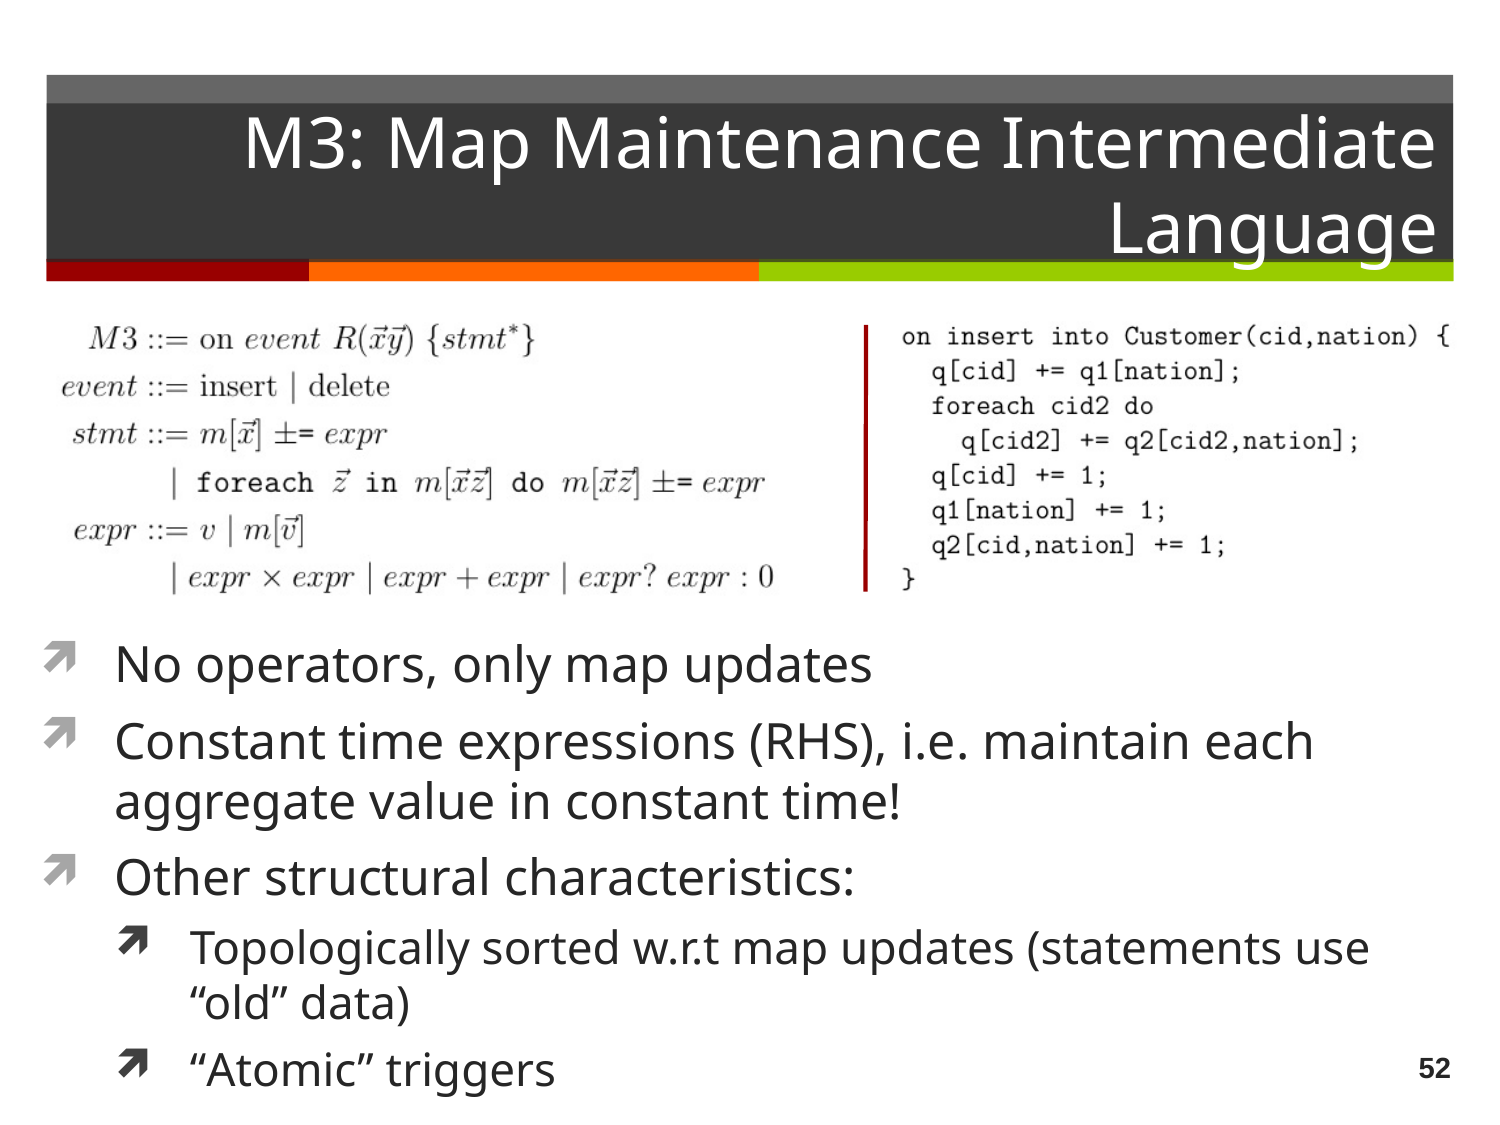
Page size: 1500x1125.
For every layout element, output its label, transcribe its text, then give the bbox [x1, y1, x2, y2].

picture [890, 311, 1463, 603]
title M3: Map Maintenance Intermediate Language [46, 103, 1454, 263]
picture [46, 311, 796, 605]
list No operators, only map updates Constant time expressions (RHS), i.e. maintain each aggregate value in constant time! Other structural characteristics: Topologically sorted w.r.t map updates (statements use “old” data) “Atomic” triggers [24, 624, 1479, 1088]
